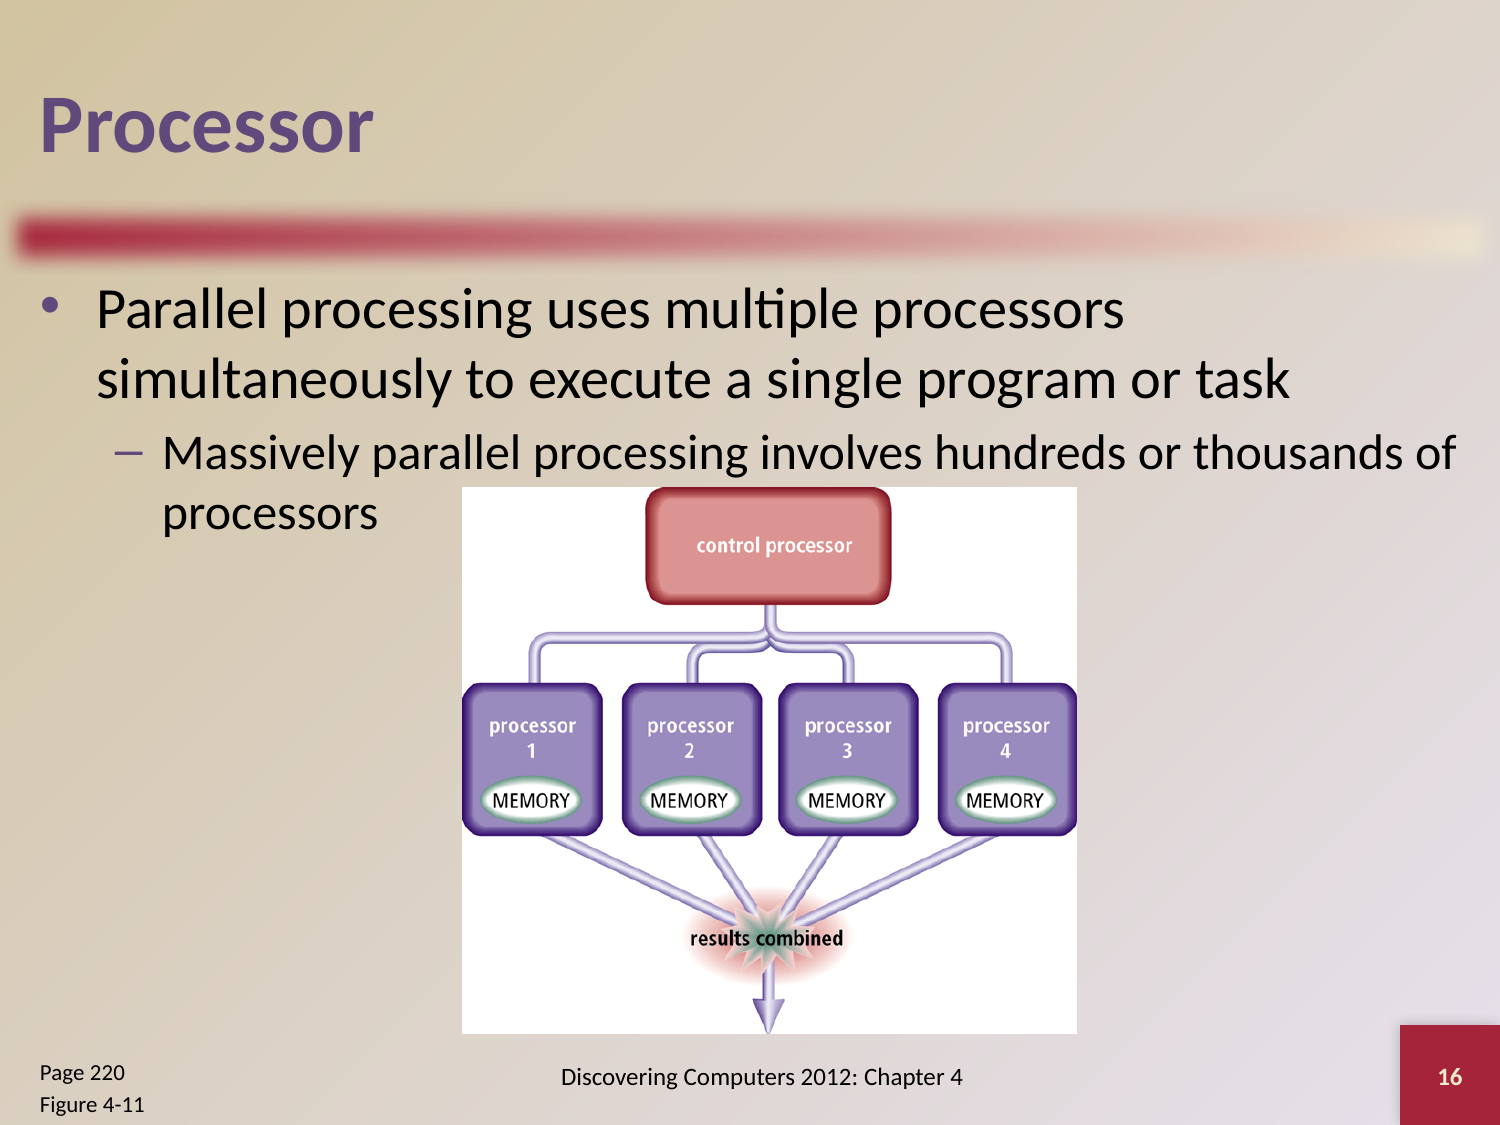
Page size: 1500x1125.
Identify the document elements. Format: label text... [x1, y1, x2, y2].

slide_number 16 [1400, 1025, 1500, 1125]
picture [462, 487, 1077, 1035]
list Parallel processing uses multiple processors simultaneously to execute a single program or task Massively parallel processing involves hundreds or thousands of processors [24, 262, 1475, 1025]
footer Discovering Computers 2012: Chapter 4 [450, 1037, 1075, 1113]
title Processor [24, 24, 1475, 213]
list Page 220 Figure 4-11 [24, 1050, 300, 1125]
